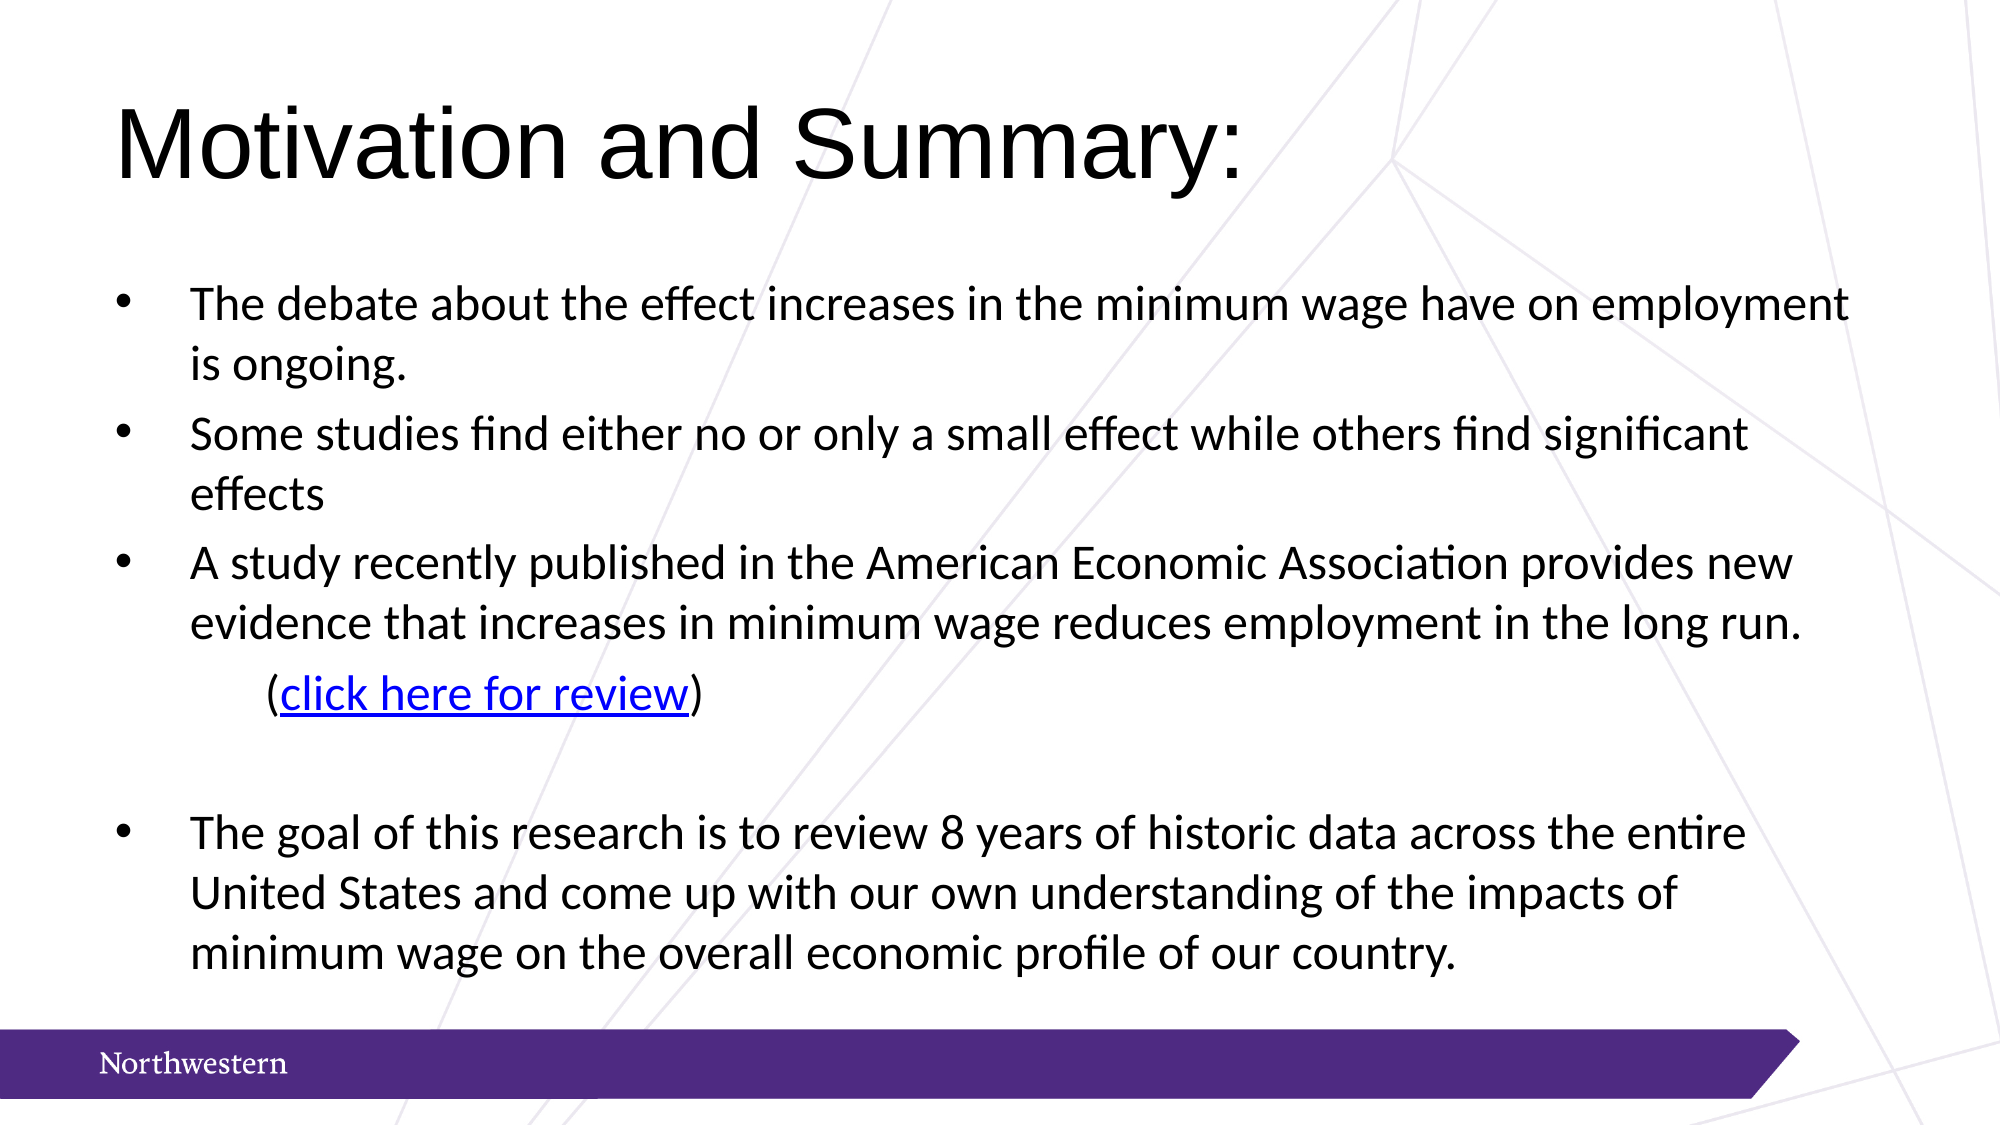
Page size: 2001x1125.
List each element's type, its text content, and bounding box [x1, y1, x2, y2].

title Motivation and Summary: [99, 45, 1900, 233]
list The debate about the effect increases in the minimum wage have on employment is ongoing. Some studies find either no or only a small effect while others find significant effects A study recently published in the American Economic Association provides new evidence that increases in minimum wage reduces employment in the long run. (click here for review) The goal of this research is to review 8 years of historic data across the entire United States and come up with our own understanding of the impacts of minimum wage on the overall economic profile of our country. [99, 262, 1900, 1005]
picture [0, 0, 2000, 1125]
